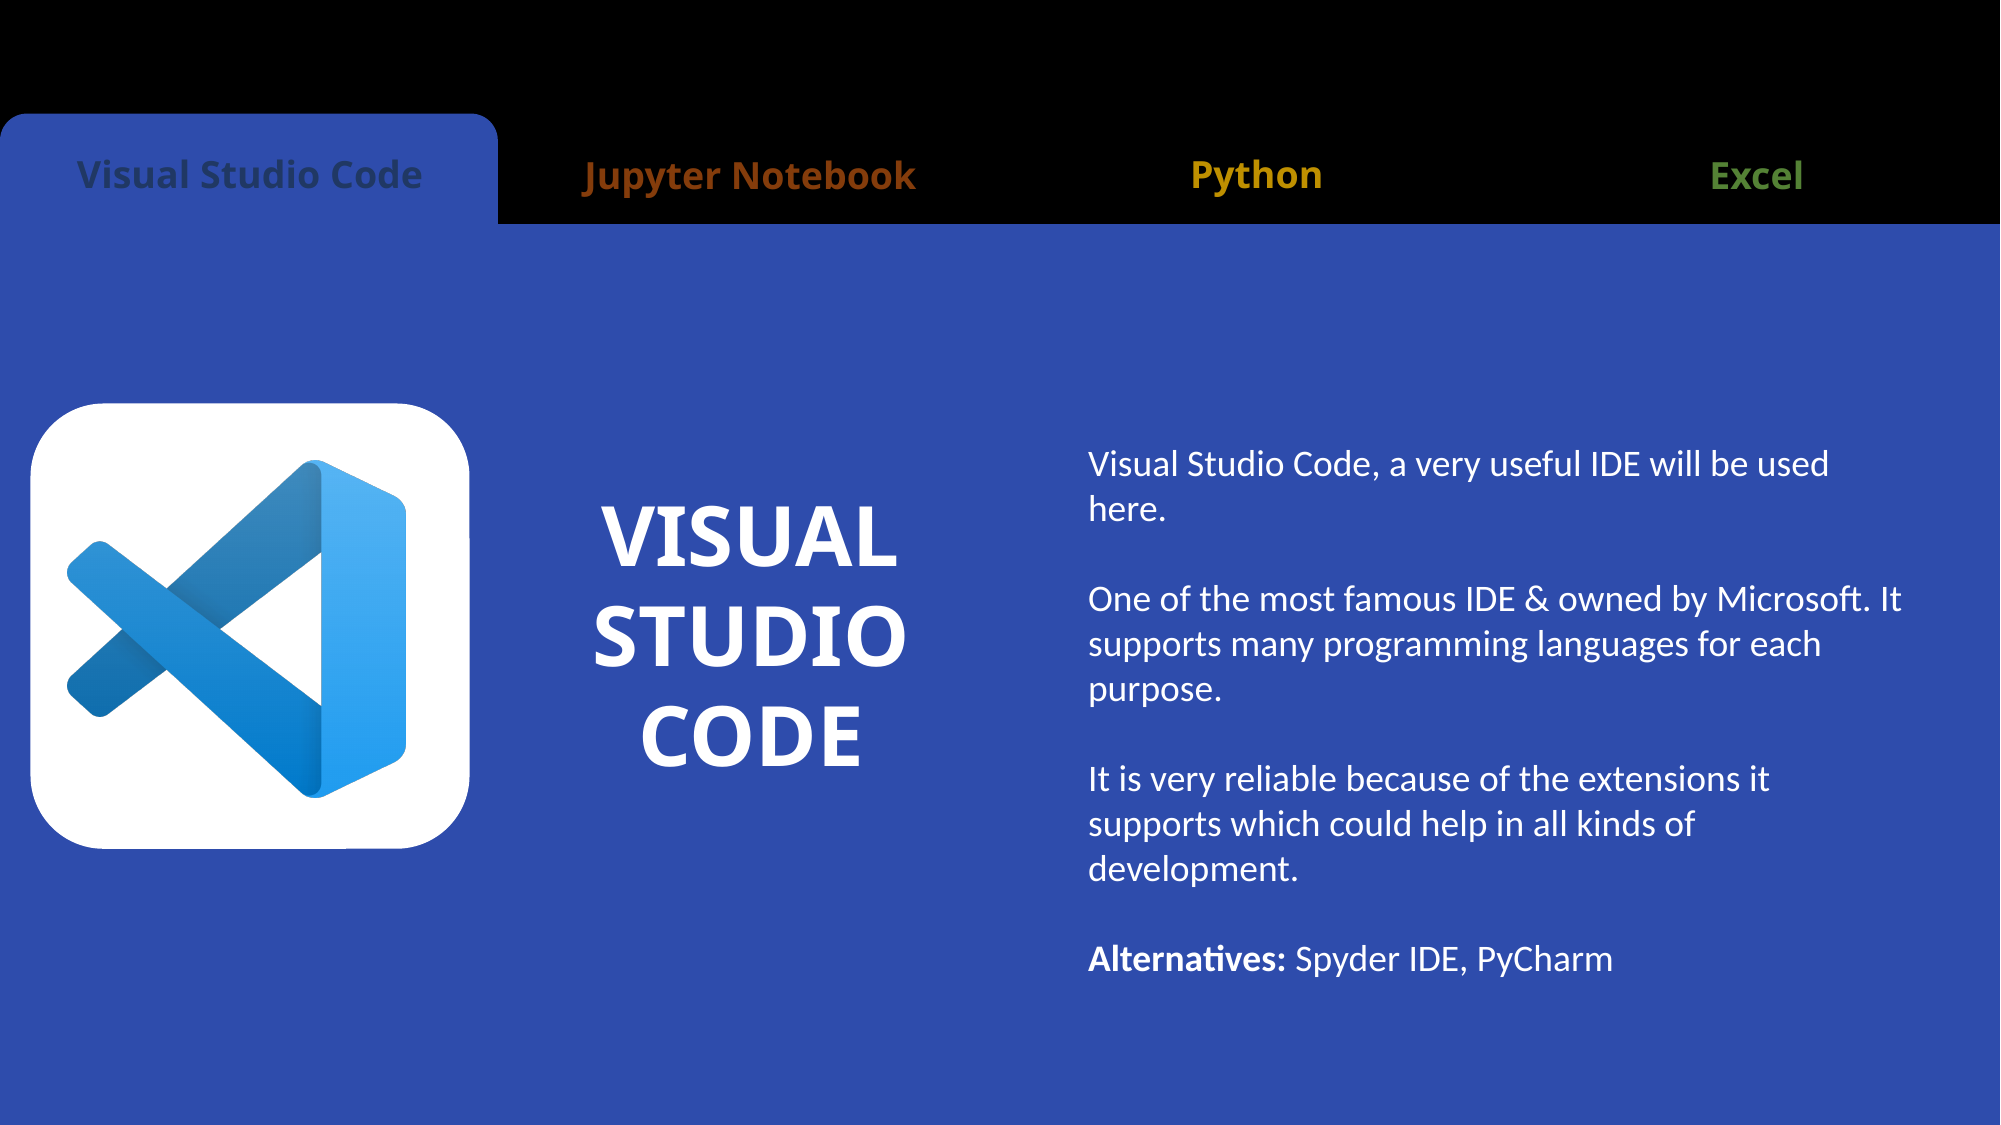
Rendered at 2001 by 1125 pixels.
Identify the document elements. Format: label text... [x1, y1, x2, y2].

text_box VISUAL STUDIO CODE [531, 475, 971, 790]
picture [67, 460, 406, 798]
text_box [0, 112, 499, 223]
text_box Jupyter Notebook [499, 144, 999, 204]
text_box Visual Studio Code [1, 143, 500, 204]
text_box [0, 223, 2000, 1125]
text_box Excel [1513, 144, 2000, 205]
text_box Python [999, 143, 1514, 204]
text_box Visual Studio Code, a very useful IDE will be used here. One of the most famous IDE & owned by Microsoft. It supports many programming languages for each purpose. It is very reliable because of the extensions it supports which could help in all kinds of development. Alternatives: Spyder IDE, PyCharm [1073, 431, 1921, 986]
text_box [29, 402, 471, 850]
